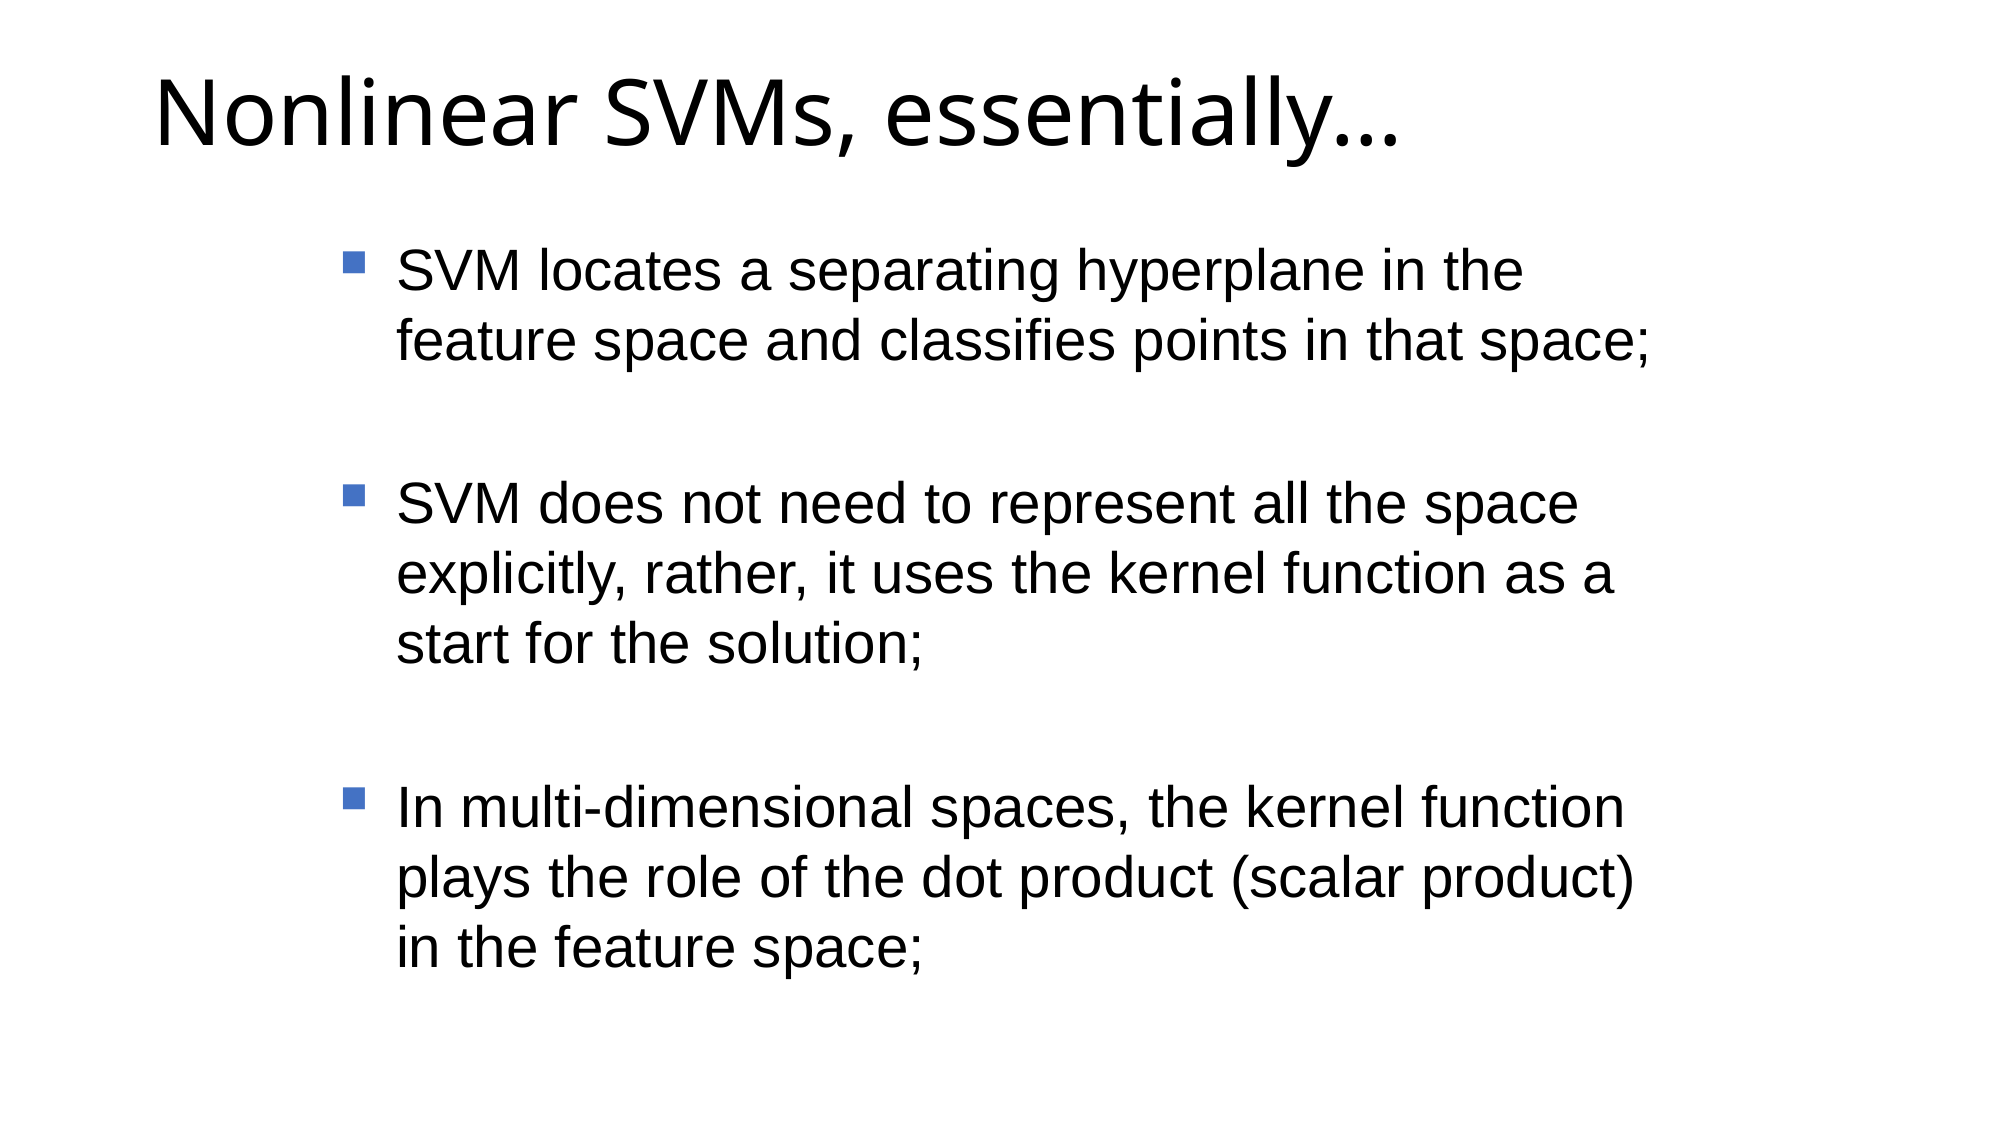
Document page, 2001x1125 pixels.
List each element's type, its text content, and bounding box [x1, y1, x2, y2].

title Nonlinear SVMs, essentially… [137, 7, 1863, 225]
text_box SVM locates a separating hyperplane in the feature space and classifies points in that space; SVM does not need to represent all the space explicitly, rather, it uses the kernel function as a start for the solution; In multi-dimensional spaces, the kernel function plays the role of the dot product (scalar product) in the feature space; [324, 225, 1700, 956]
